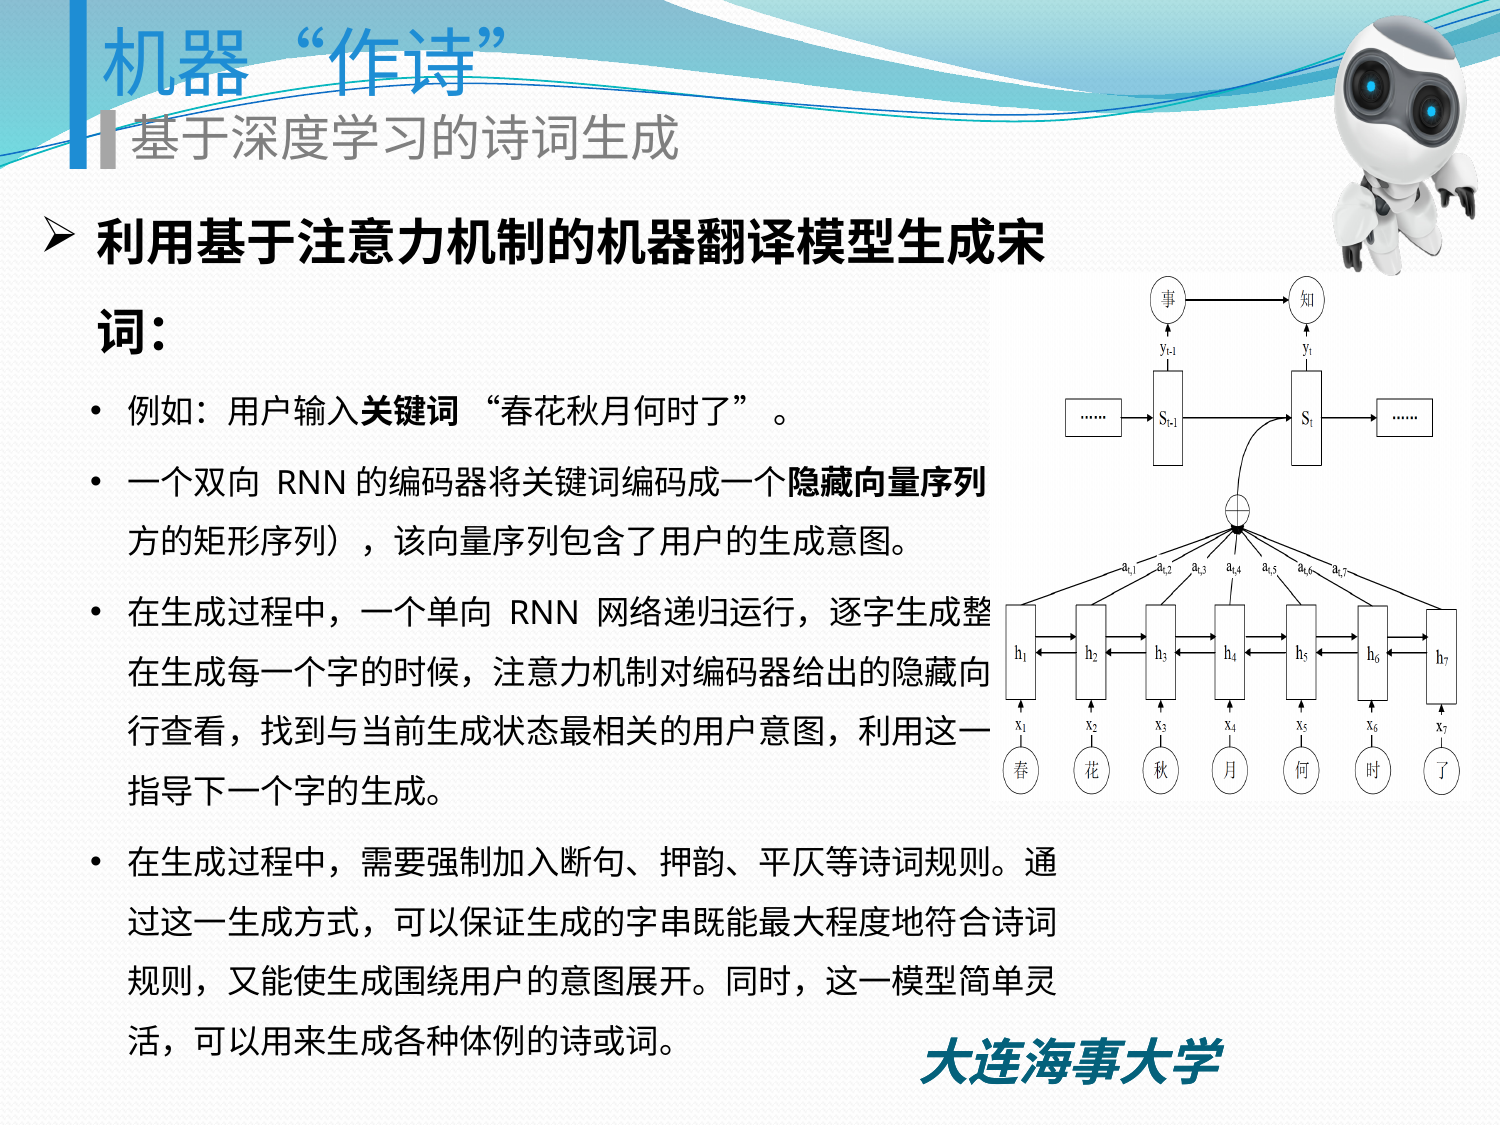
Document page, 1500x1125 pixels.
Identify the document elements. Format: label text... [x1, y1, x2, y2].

picture [990, 272, 1473, 802]
text_box 利用基于注意力机制的机器翻译模型生成宋词： 例如：用户输入关键词 “春花秋月何时了” 。 一个双向 RNN的编码器将关键词编码成一个隐藏向量序列（图下方的矩形序列），该向量序列包含了用户的生成意图。 在生成过程中，一个单向 RNN 网络递归运行，逐字生成整首诗。在生成每一个字的时候，注意力机制对编码器给出的隐藏向量进行查看，找到与当前生成状态最相关的用户意图，利用这一信息指导下一个字的生成。 在生成过程中，需要强制加入断句、押韵、平仄等诗词规则。通过这一生成方式，可以保证生成的字串既能最大程度地符合诗词规则，又能使生成围绕用户的意图展开。同时，这一模型简单灵活，可以用来生成各种体例的诗或词。 [0, 172, 1105, 1085]
text_box [100, 110, 115, 169]
text_box 机器“作诗” [87, 8, 836, 94]
picture [1319, 10, 1488, 281]
text_box [69, 0, 87, 169]
text_box 基于深度学习的诗词生成 [115, 99, 836, 169]
